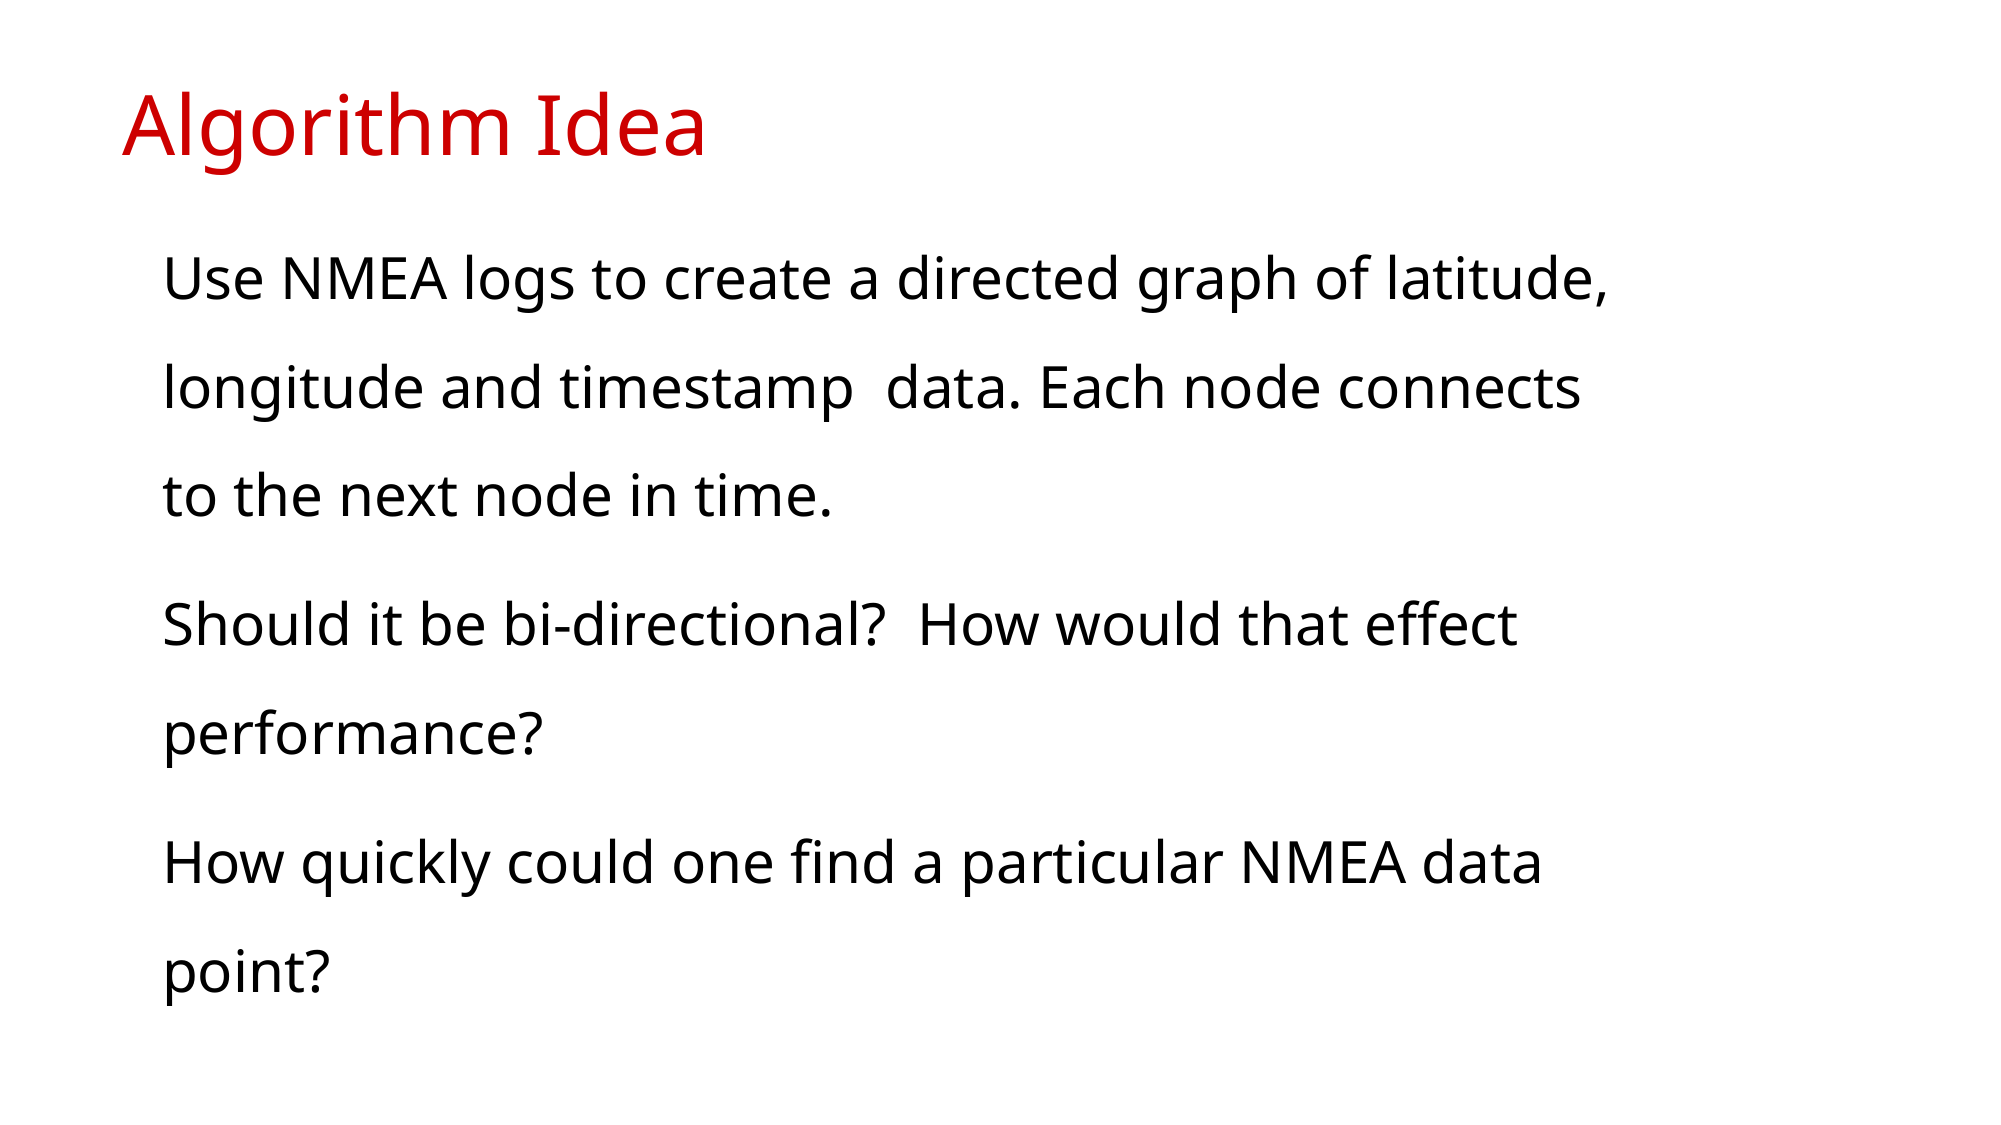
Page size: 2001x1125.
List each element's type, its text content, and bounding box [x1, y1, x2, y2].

title Algorithm Idea [108, 19, 1833, 238]
list Use NMEA logs to create a directed graph of latitude, longitude and timestamp data. Each node connects to the next node in time. Should it be bi-directional? How would that effect performance? How quickly could one find a particular NMEA data point? [147, 195, 1658, 1043]
